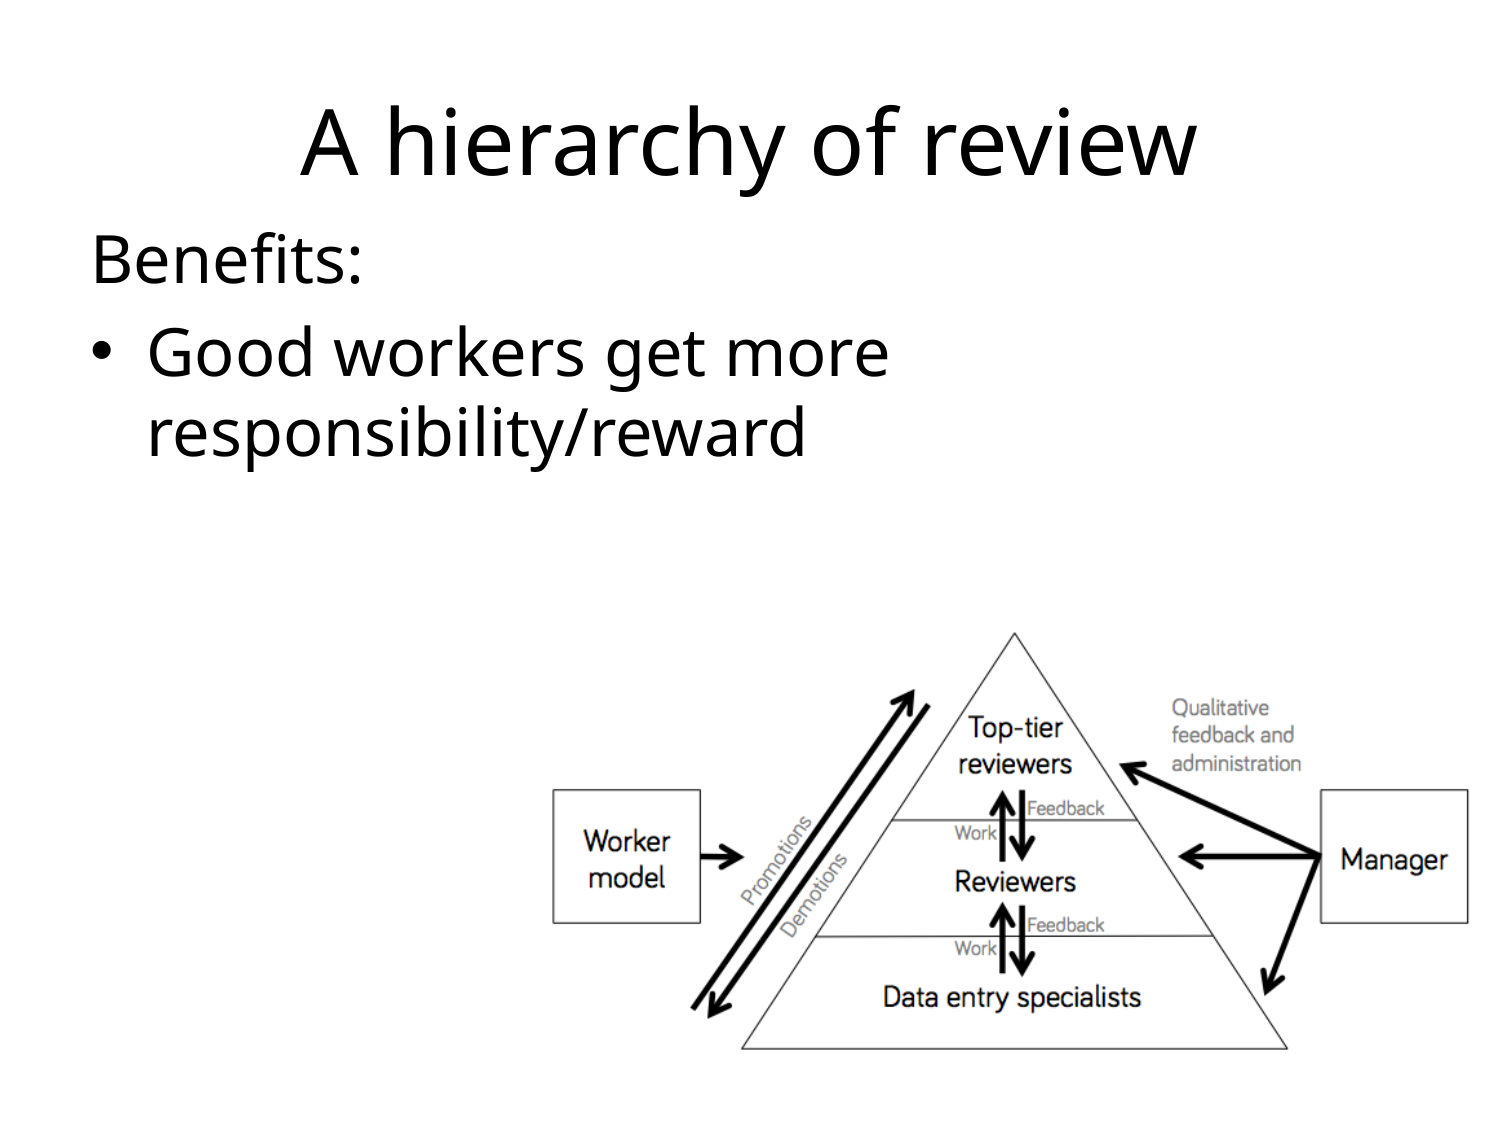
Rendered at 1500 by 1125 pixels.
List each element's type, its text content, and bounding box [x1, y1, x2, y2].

list Benefits: Good workers get more responsibility/reward [75, 208, 1425, 952]
picture [549, 622, 1472, 1055]
title A hierarchy of review [75, 45, 1425, 208]
